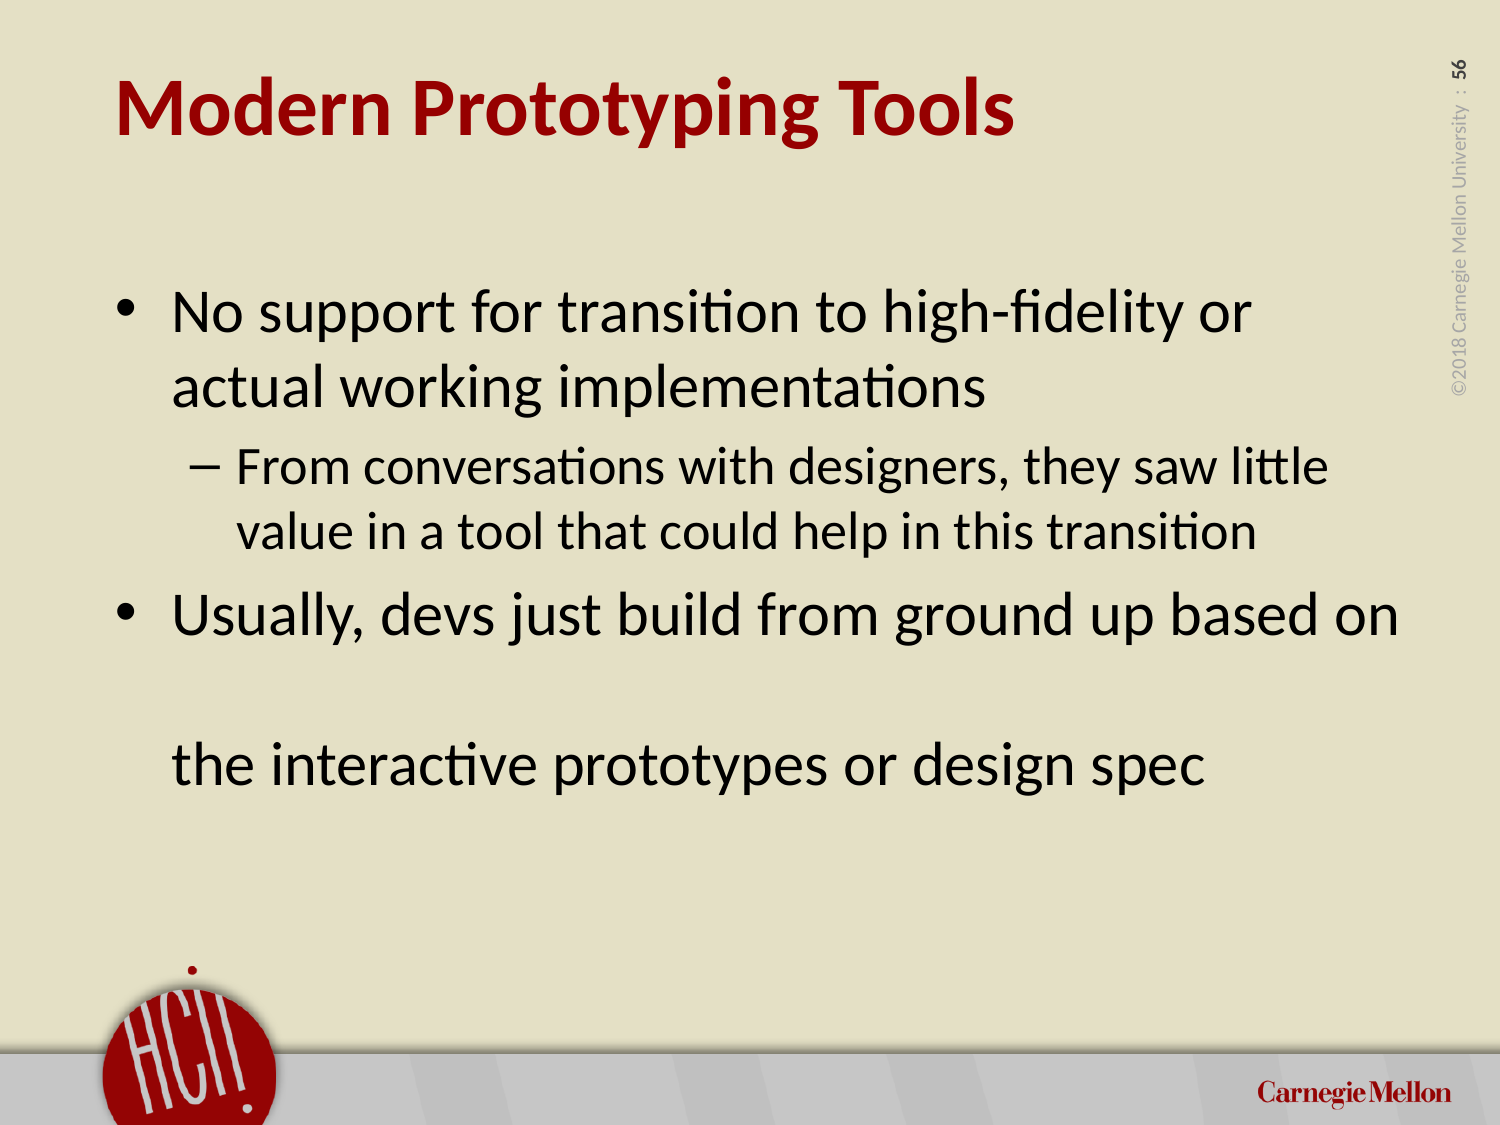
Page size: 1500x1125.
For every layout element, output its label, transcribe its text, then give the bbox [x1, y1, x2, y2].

list No support for transition to high-fidelity or actual working implementations From conversations with designers, they saw little value in a tool that could help in this transition Usually, devs just build from ground up based on the interactive prototypes or design spec [99, 262, 1425, 1005]
picture [0, 0, 1500, 1125]
title Modern Prototyping Tools [99, 45, 1425, 233]
